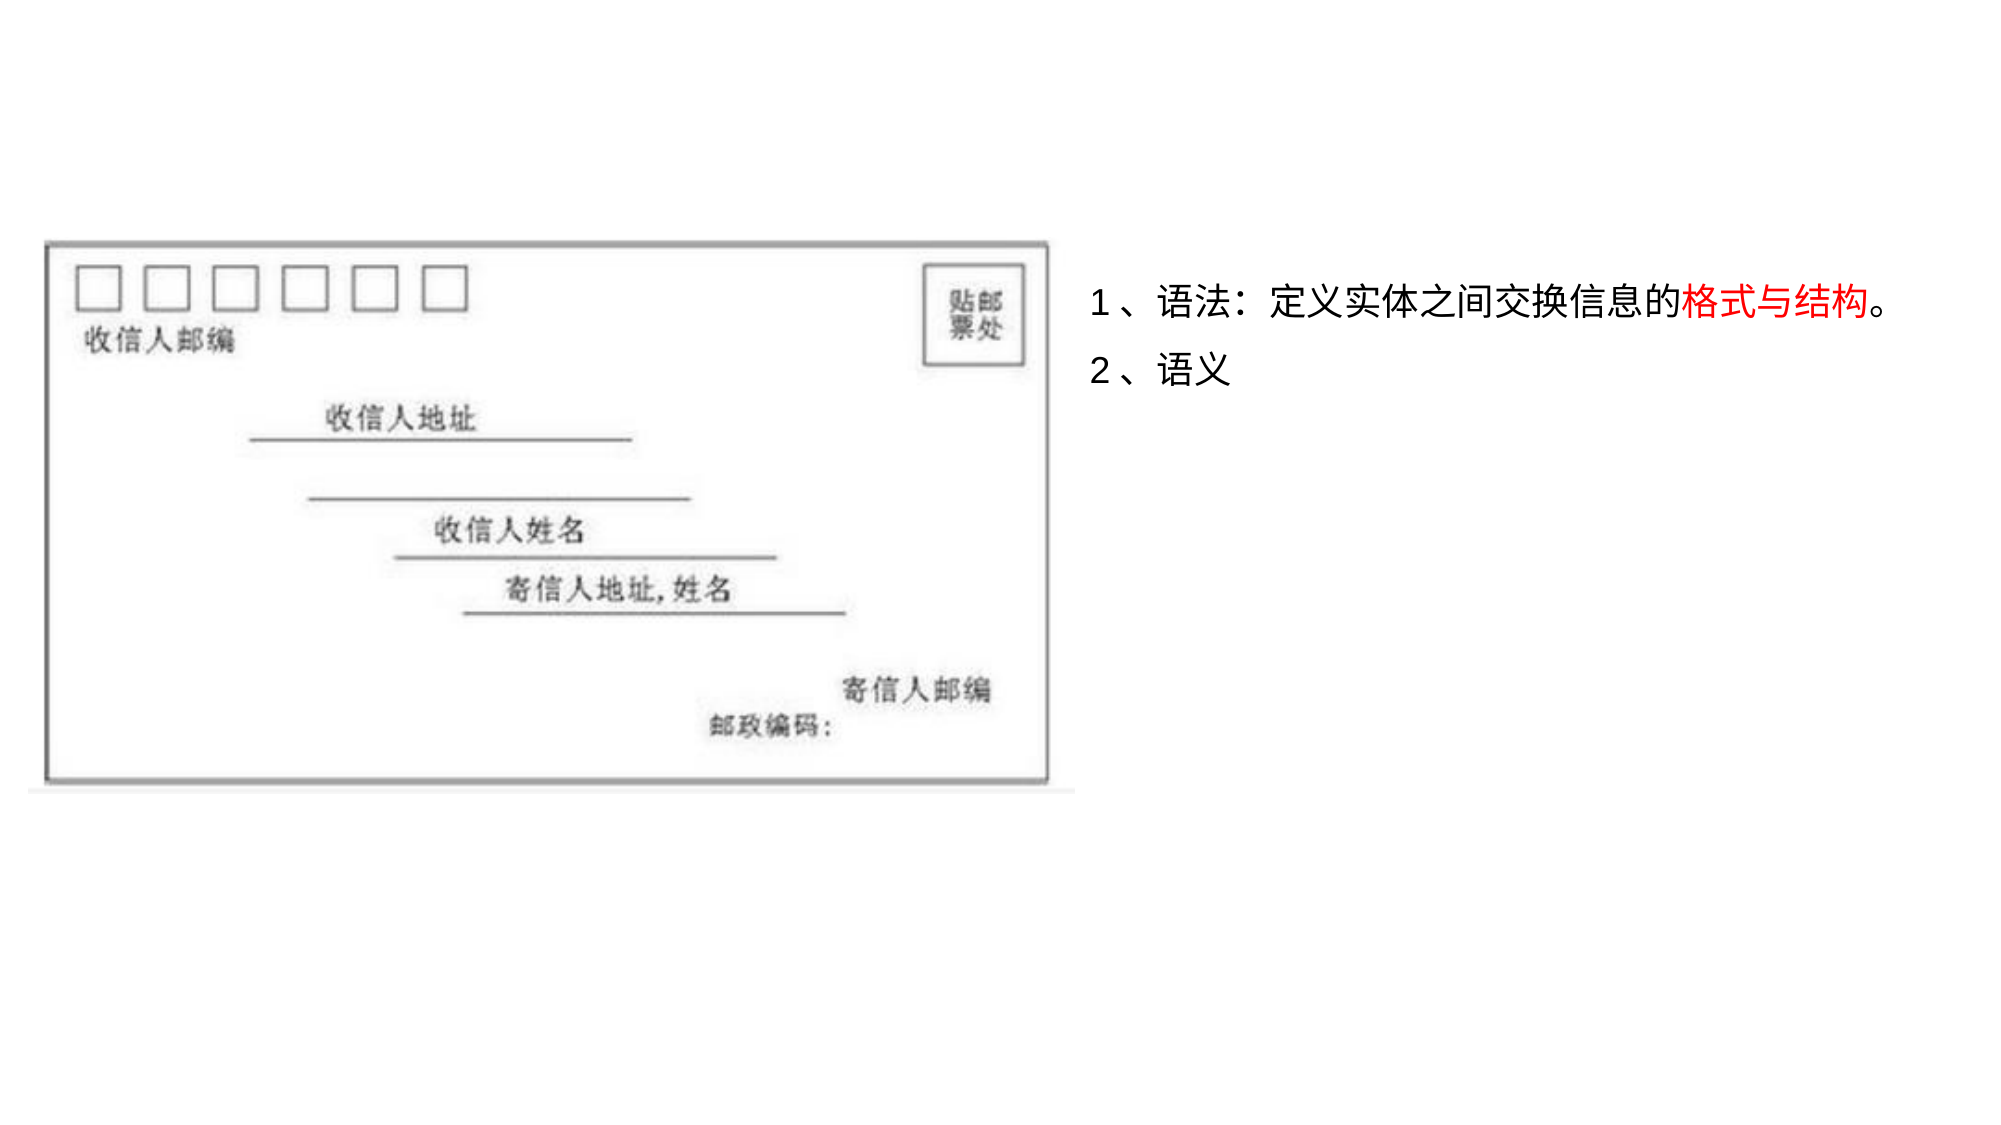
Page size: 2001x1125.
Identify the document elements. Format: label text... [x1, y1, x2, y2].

text_box 1、语法：定义实体之间交换信息的格式与结构。 2、语义3、时序：定义实体之间交换信息的顺序以及如何匹水电费水配或适应彼此的速度。 [1075, 248, 1966, 466]
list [28, 237, 1075, 794]
